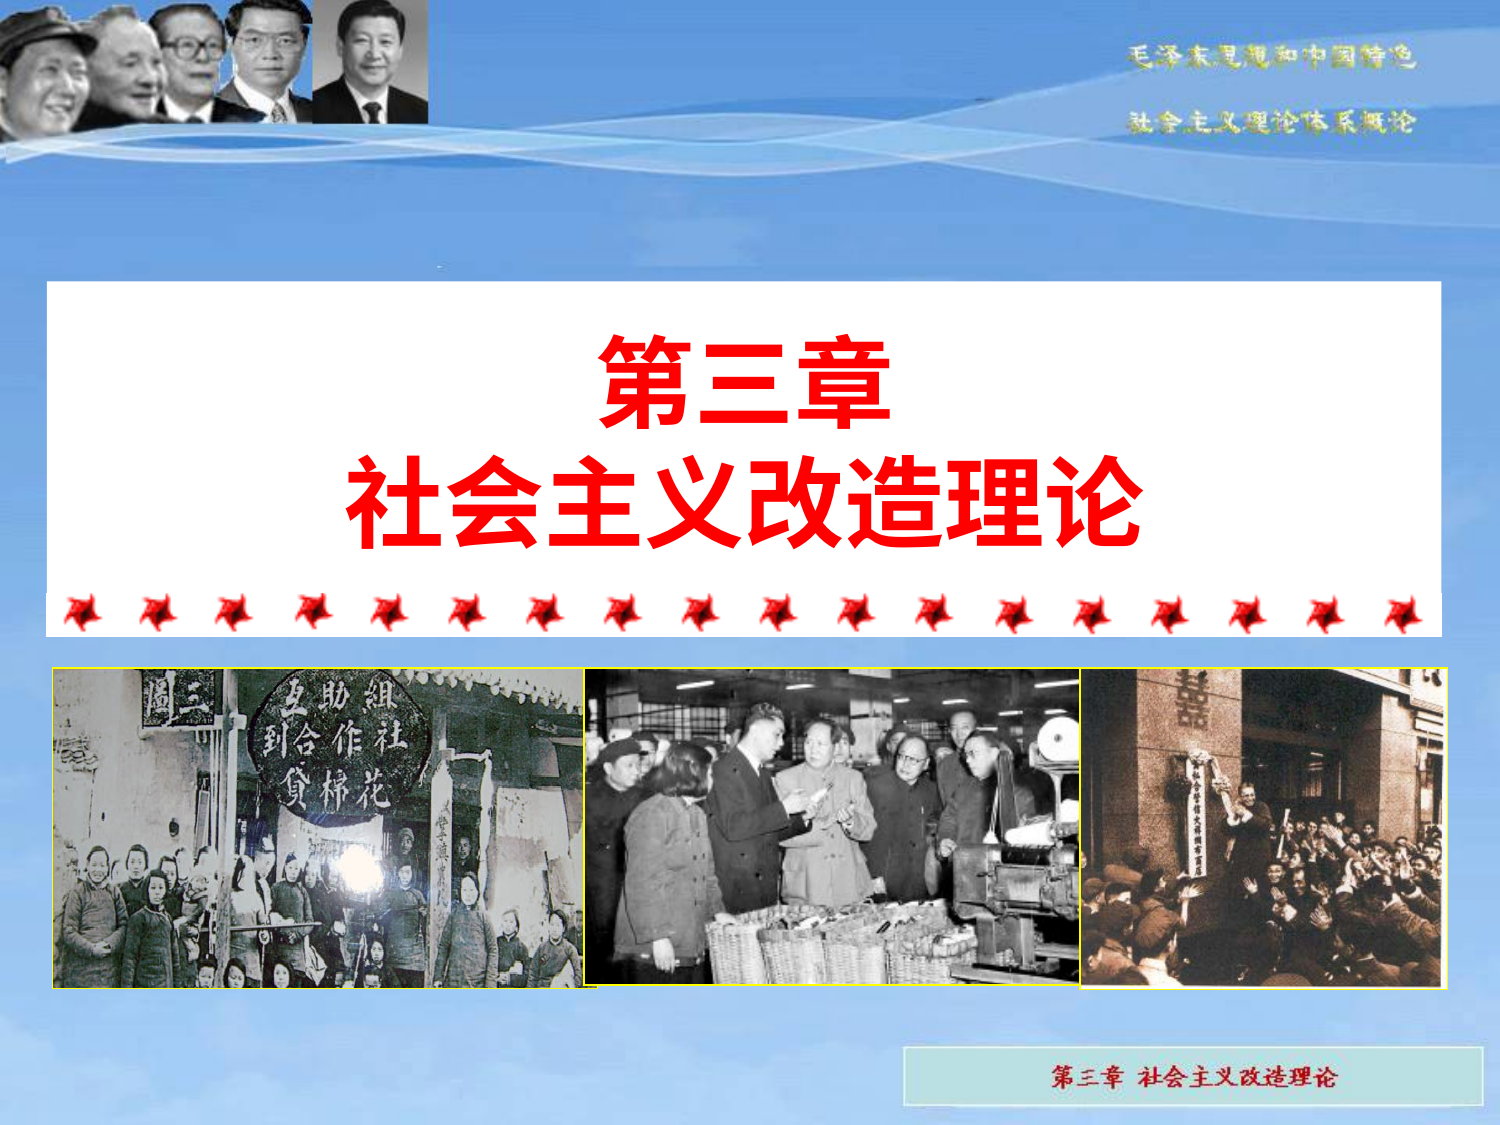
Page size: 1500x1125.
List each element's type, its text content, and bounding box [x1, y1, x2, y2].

picture [0, 0, 1500, 1125]
title 第三章 社会主义改造理论 [46, 281, 1442, 593]
